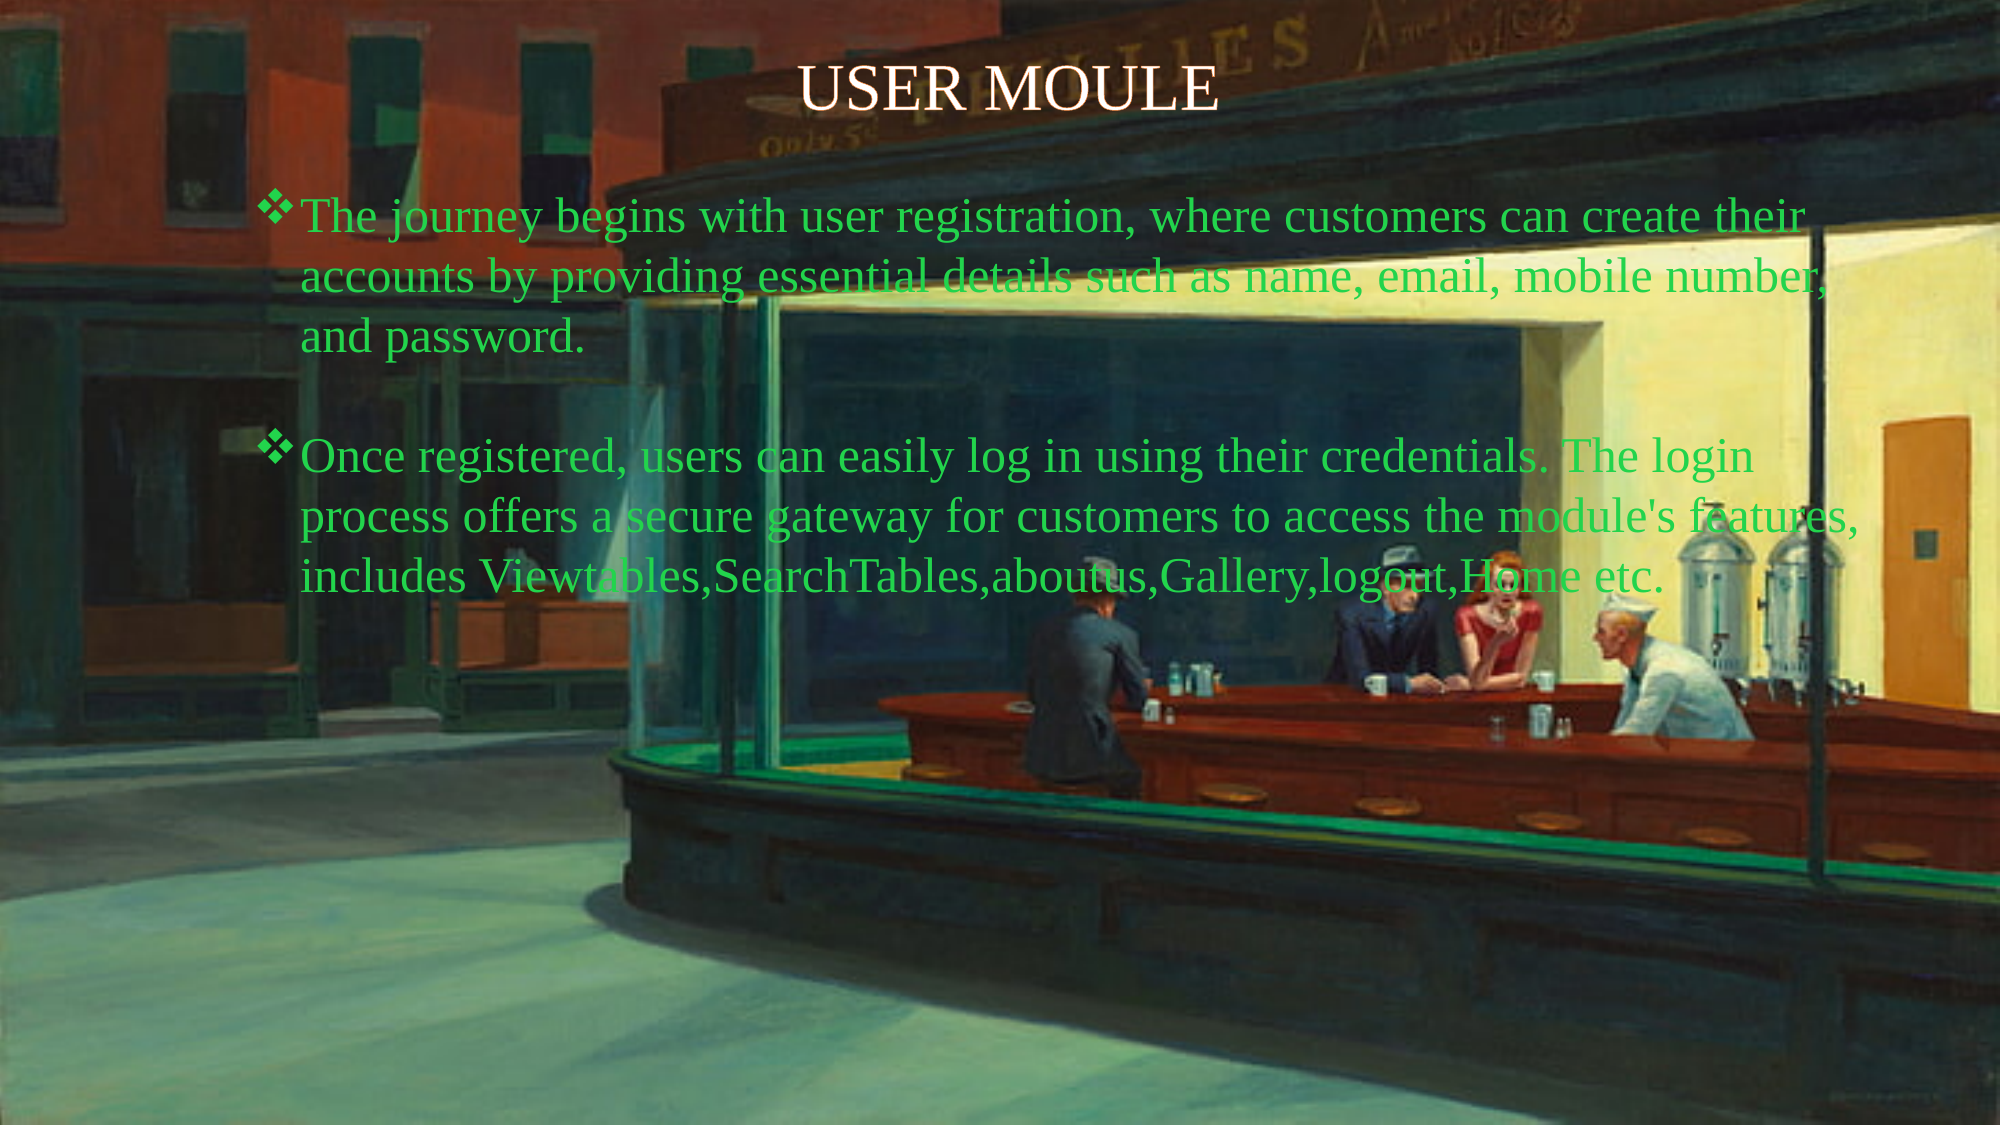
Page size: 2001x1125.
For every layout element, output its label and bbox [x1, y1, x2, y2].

list [0, 0, 2000, 1125]
